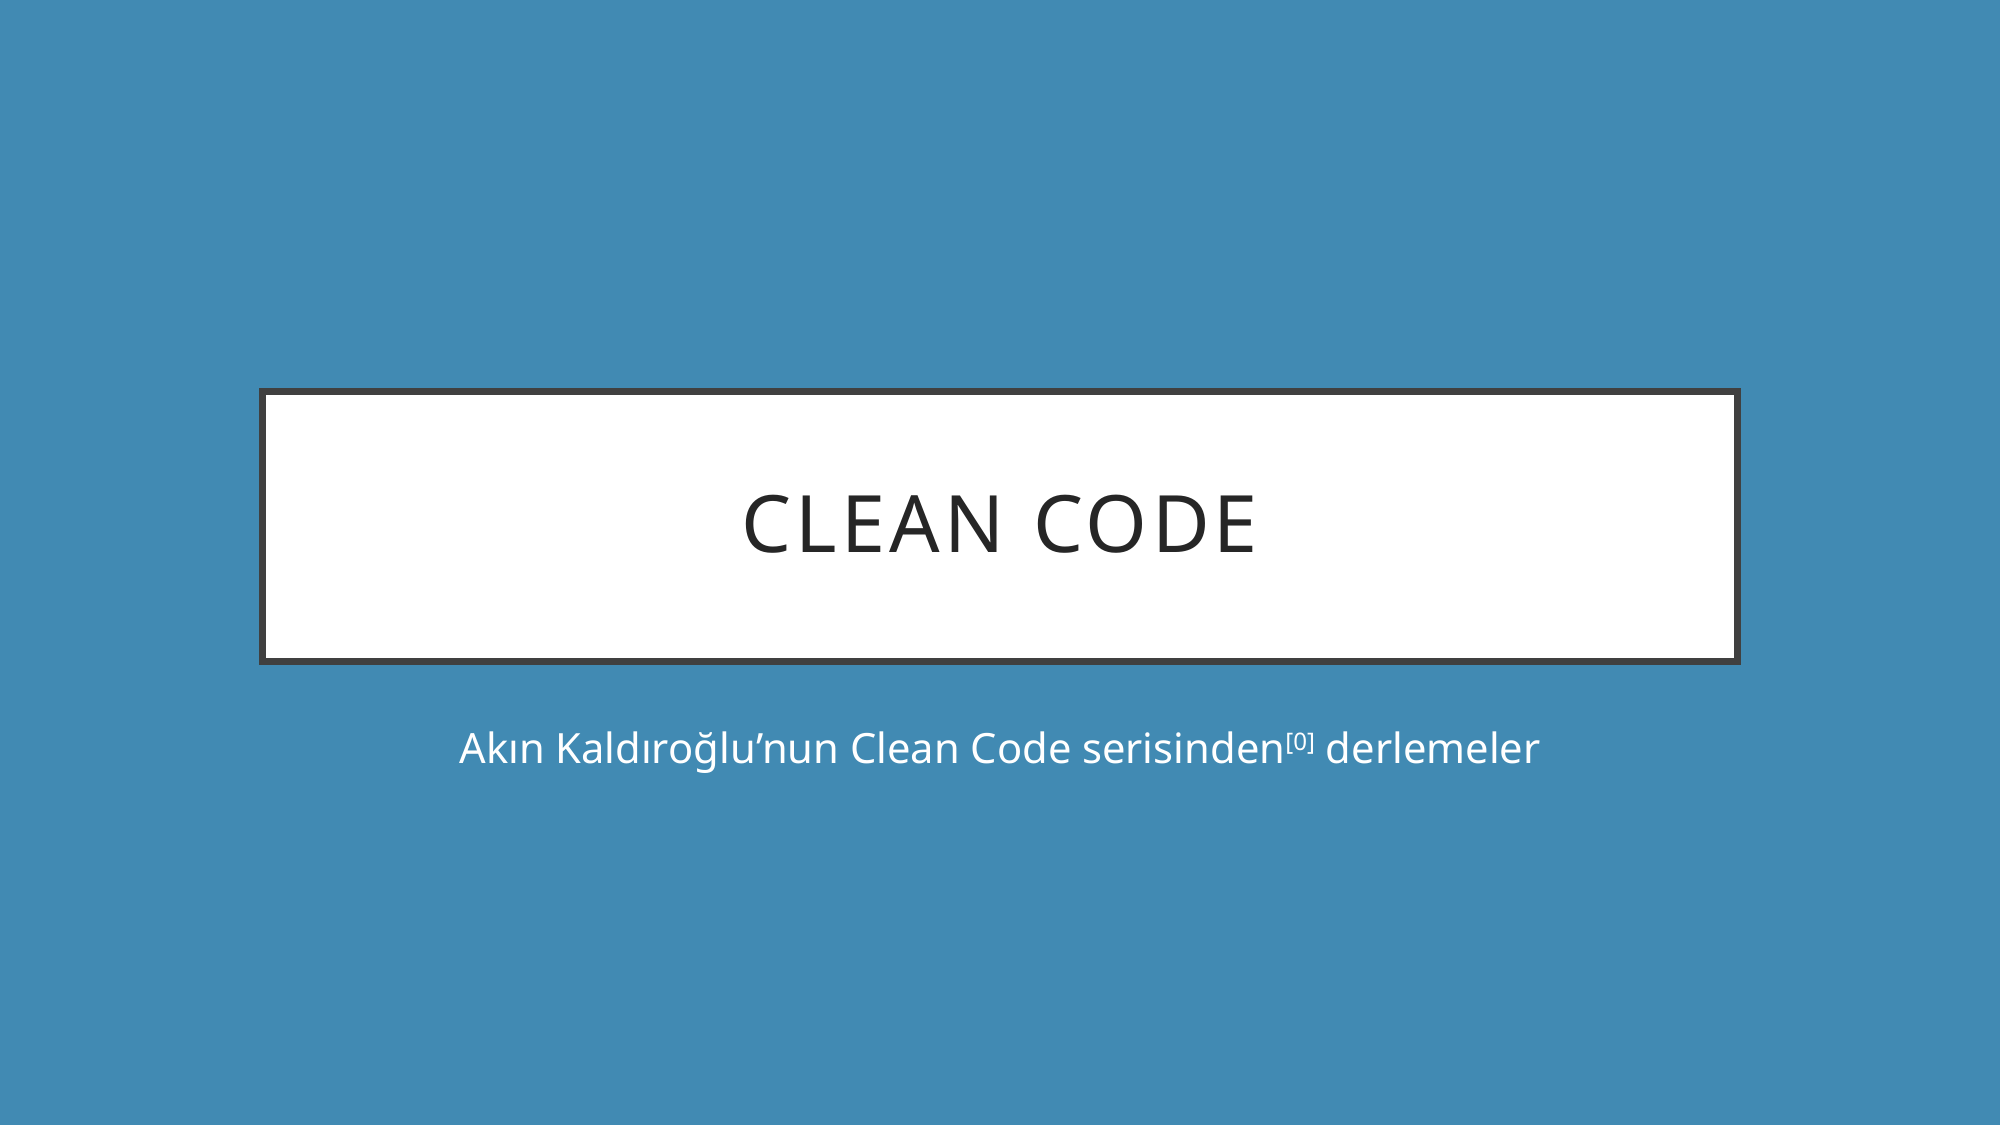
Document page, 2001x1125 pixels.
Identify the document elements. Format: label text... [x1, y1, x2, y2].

title Clean code [259, 388, 1741, 665]
subtitle Akın Kaldıroğlu’nun Clean Code serisinden[0] derlemeler [442, 713, 1558, 918]
